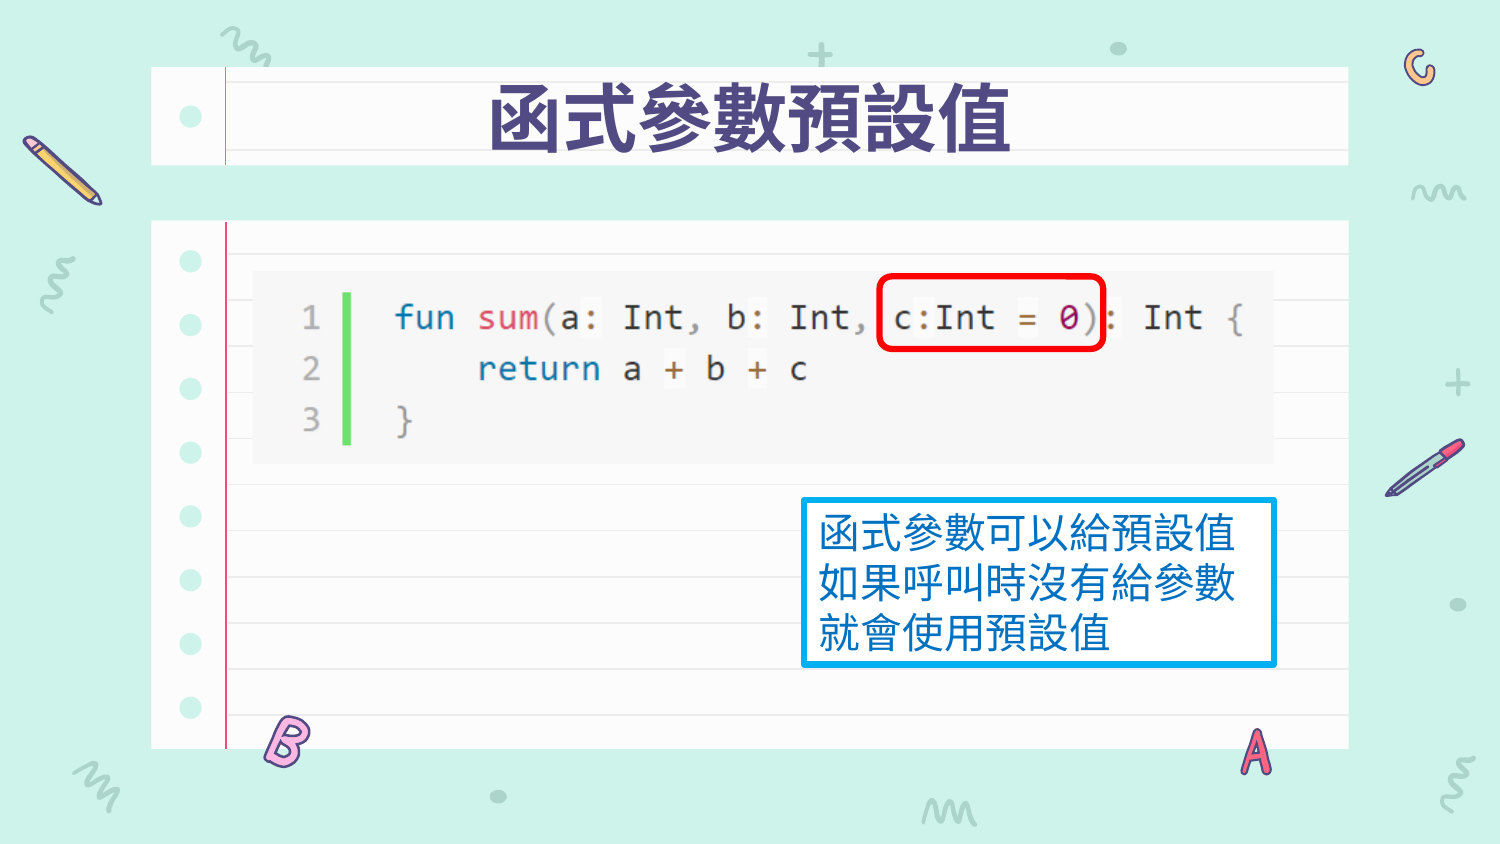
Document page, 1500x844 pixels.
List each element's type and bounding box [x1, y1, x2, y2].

text_box [20, 48, 1468, 776]
picture [252, 270, 1274, 465]
